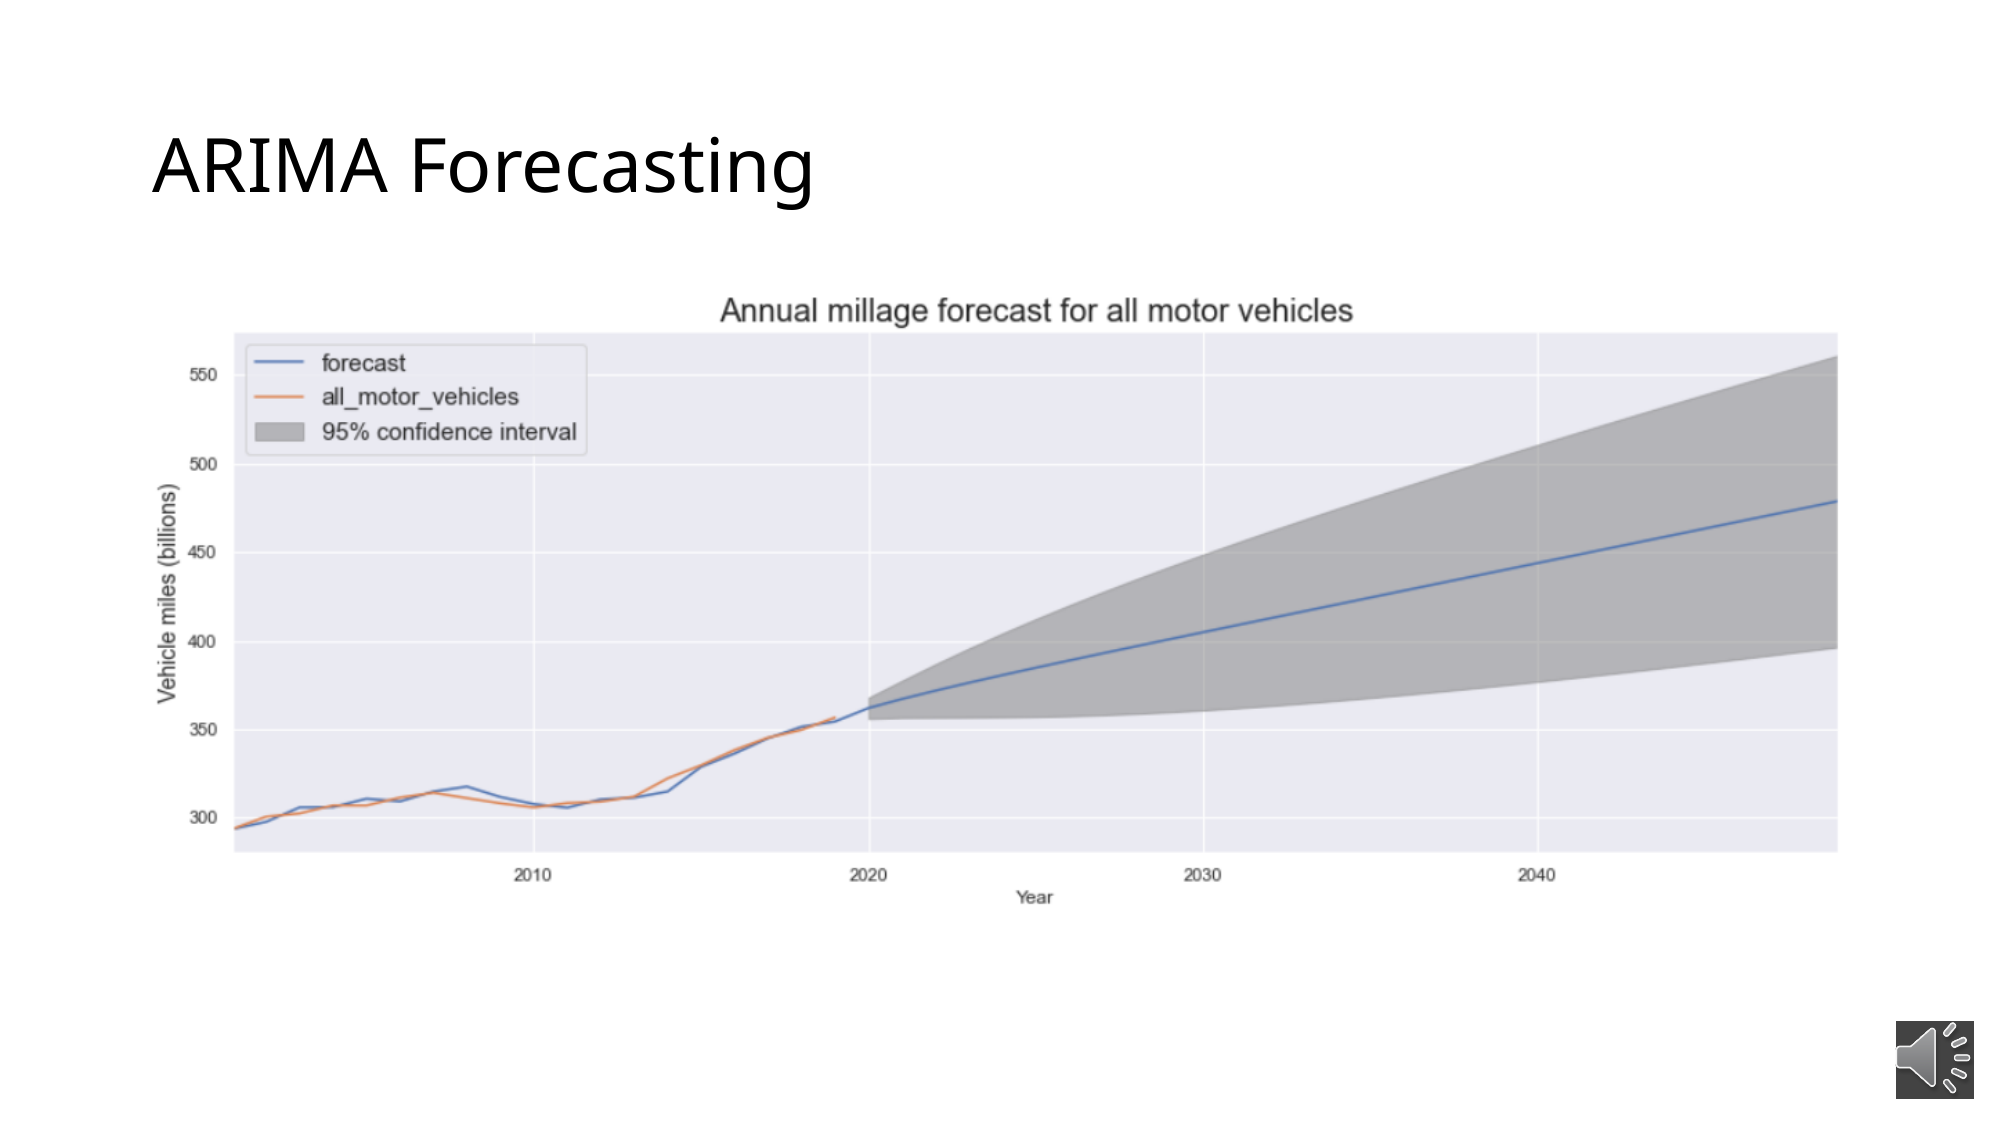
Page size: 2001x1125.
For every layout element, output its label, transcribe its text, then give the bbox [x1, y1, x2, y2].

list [137, 277, 1863, 918]
picture [1894, 1019, 1975, 1100]
title ARIMA Forecasting [137, 59, 1863, 277]
